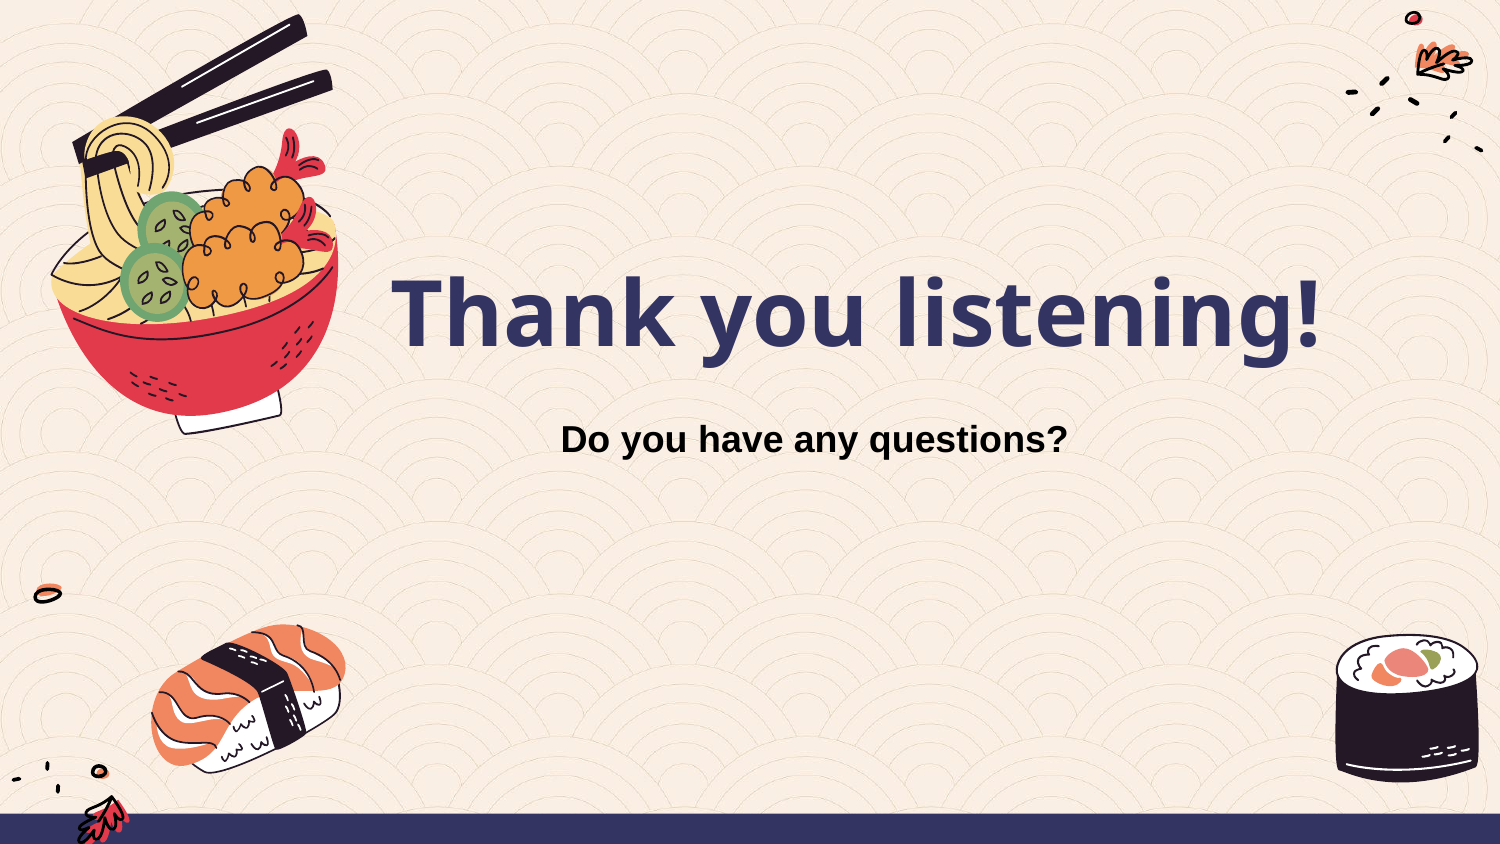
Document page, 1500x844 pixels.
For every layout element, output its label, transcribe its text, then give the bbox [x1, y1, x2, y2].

text_box Do you have any questions? [545, 399, 1177, 509]
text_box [133, 632, 364, 765]
picture [0, 0, 1500, 813]
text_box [1332, 633, 1491, 783]
picture [89, 803, 107, 813]
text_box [31, 31, 355, 433]
title Thank you listening! [370, 231, 1342, 389]
